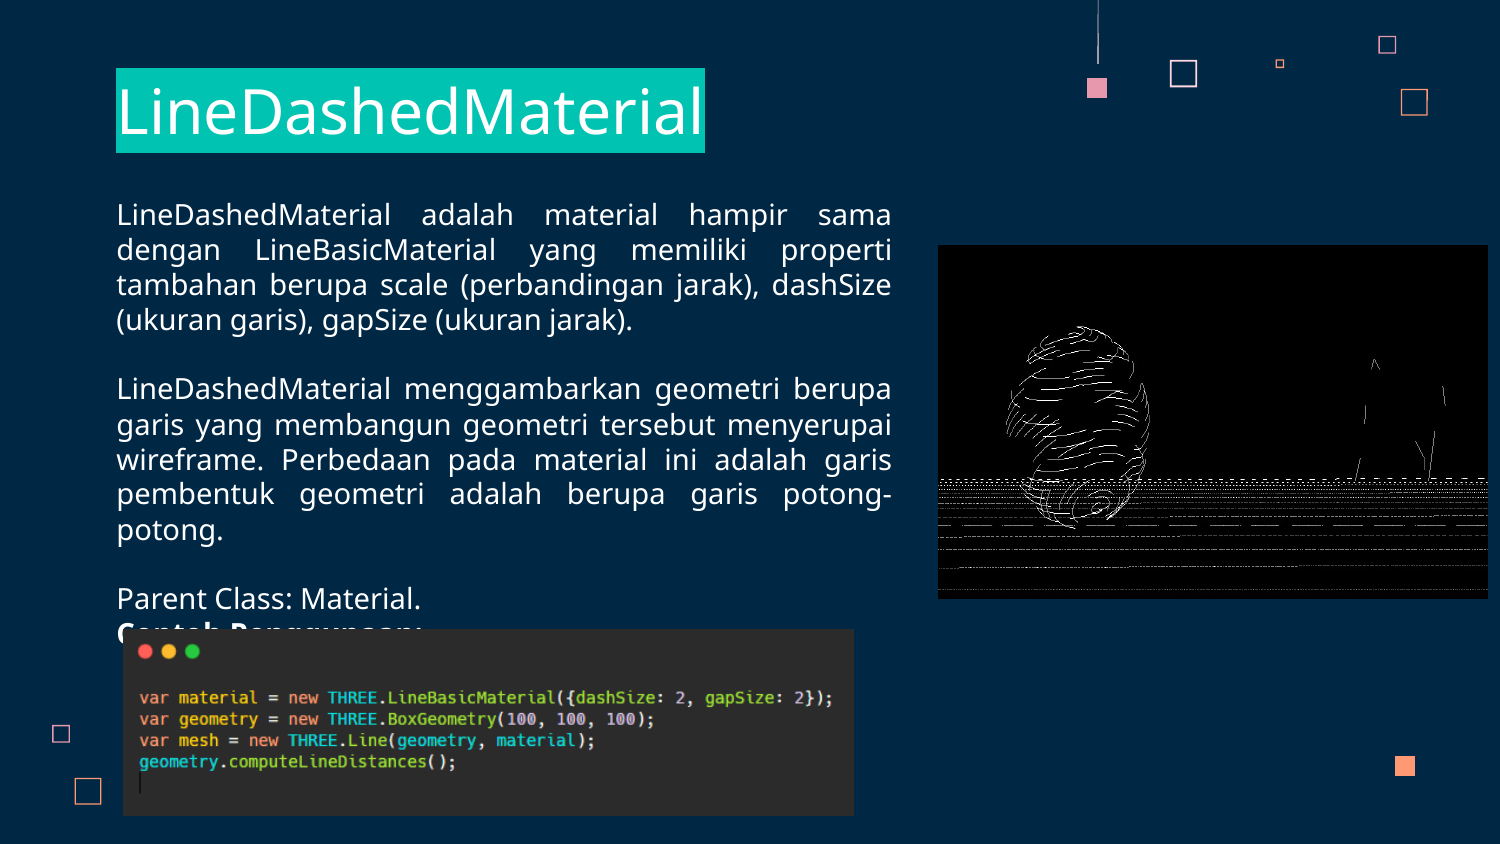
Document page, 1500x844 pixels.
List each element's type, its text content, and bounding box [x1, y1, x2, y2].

picture [123, 629, 854, 816]
text_box [1395, 756, 1416, 777]
title LineDashedMaterial [101, 67, 722, 163]
subtitle LineDashedMaterial adalah material hampir sama dengan LineBasicMaterial yang memiliki properti tambahan berupa scale (perbandingan jarak), dashSize (ukuran garis), gapSize (ukuran jarak). LineDashedMaterial menggambarkan geometri berupa garis yang membangun geometri tersebut menyerupai wireframe. Perbedaan pada material ini adalah garis pembentuk geometri adalah berupa garis potong-potong. Parent Class: Material. Contoh Penggunaan: [101, 181, 908, 801]
picture [937, 244, 1488, 599]
